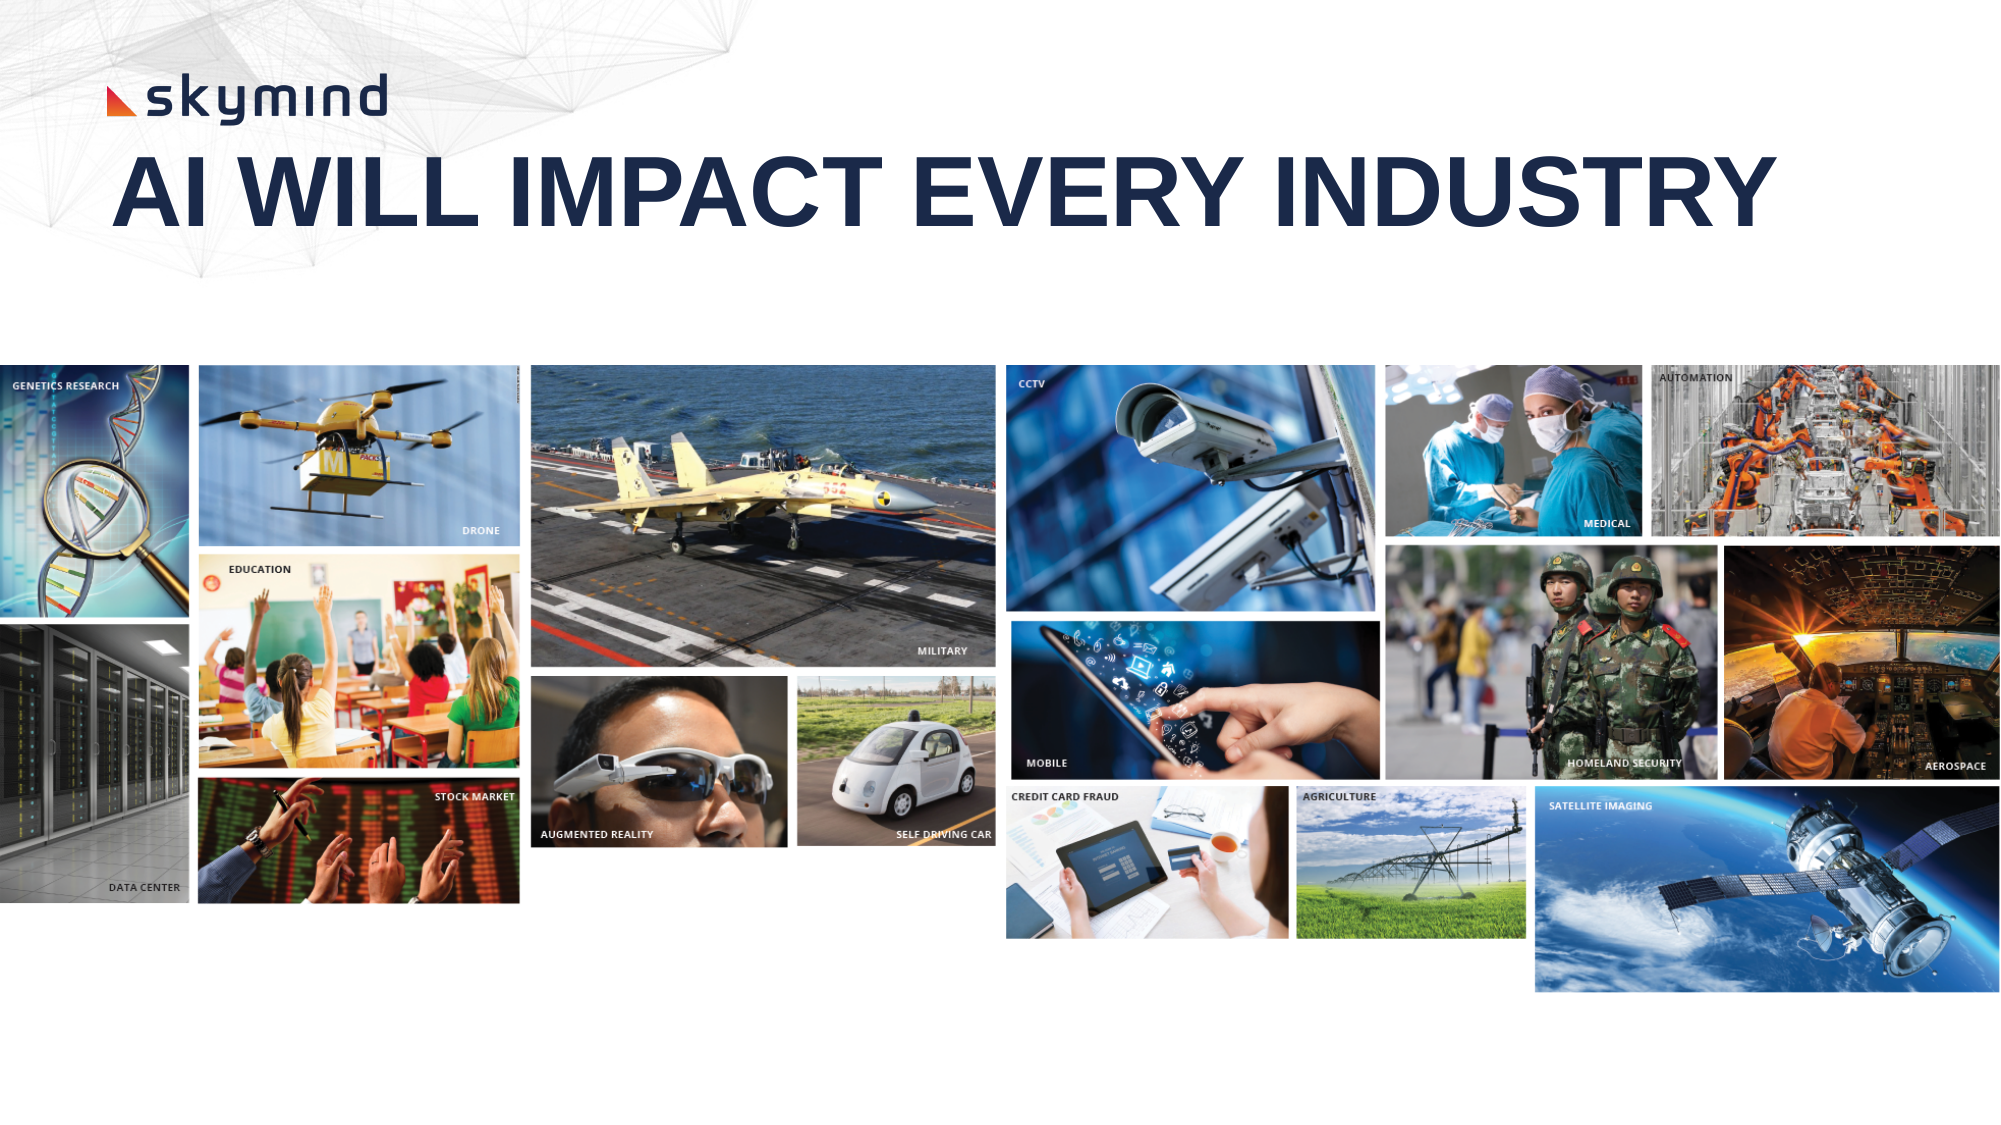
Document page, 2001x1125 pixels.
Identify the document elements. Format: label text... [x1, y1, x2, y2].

picture [0, 0, 2000, 1125]
text_box AI WILL IMPACT EVERY INDUSTRY [94, 119, 1826, 205]
